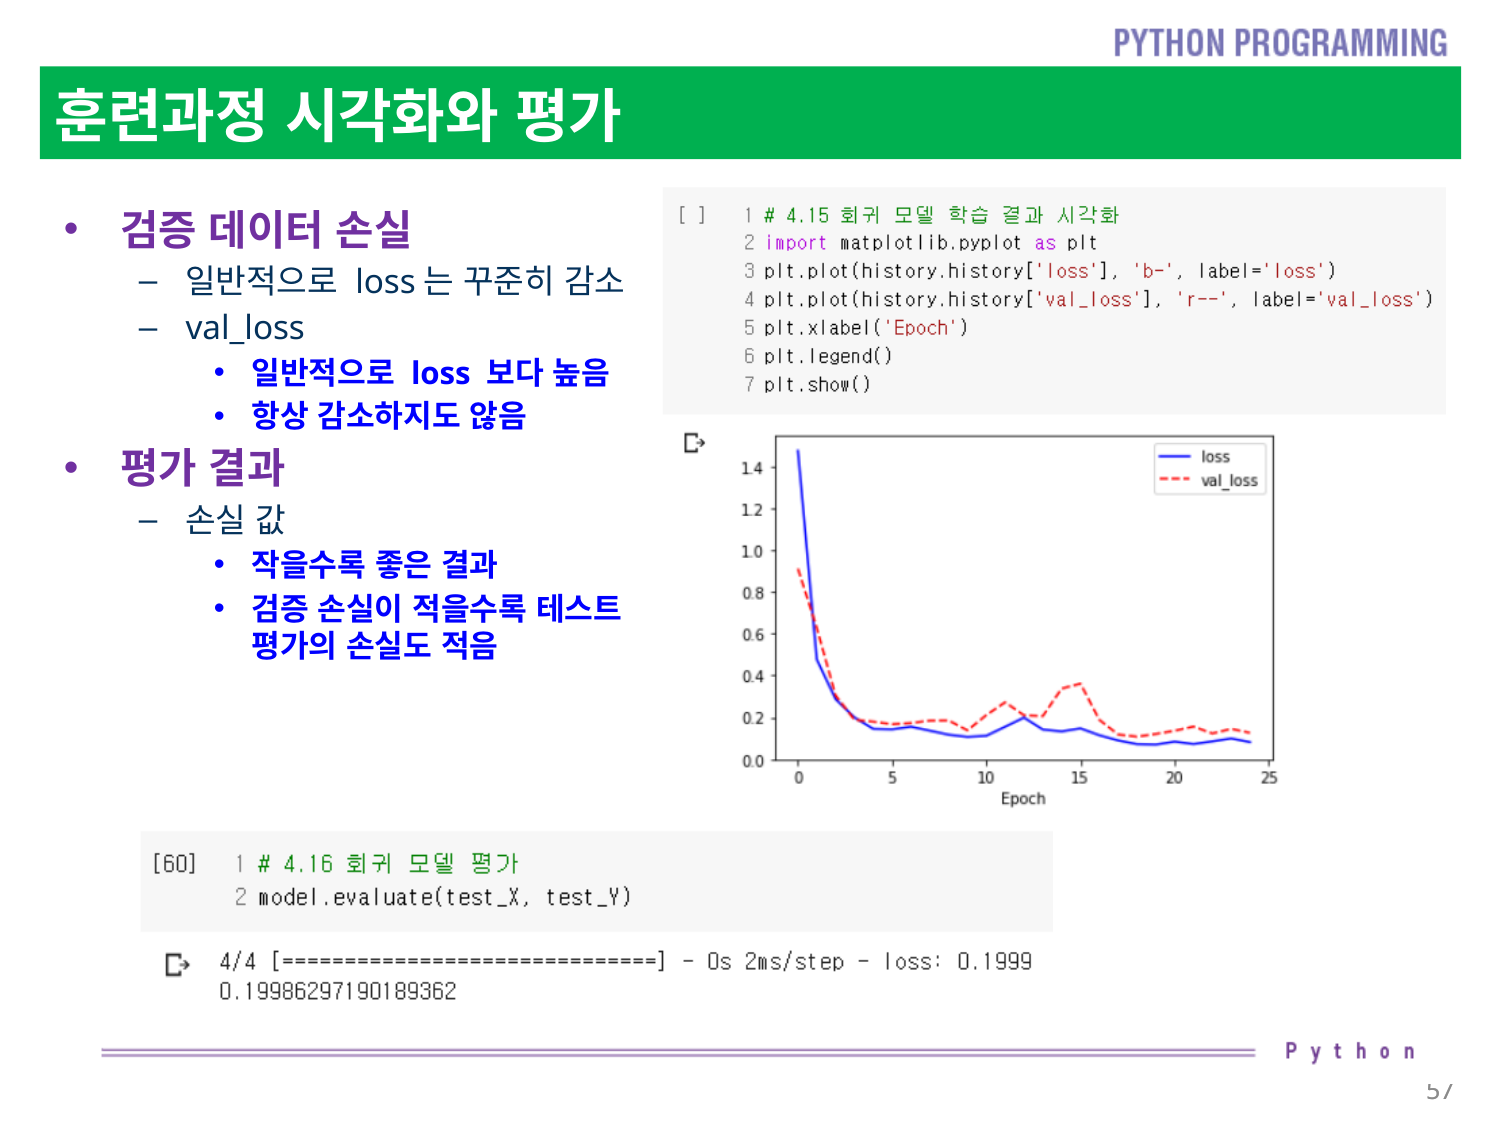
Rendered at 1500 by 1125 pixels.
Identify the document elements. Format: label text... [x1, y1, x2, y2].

list 검증 데이터 손실 일반적으로 loss는 꾸준히 감소 val_loss 일반적으로 loss 보다 높음 항상 감소하지도 않음 평가 결과 손실 값 작을수록 좋은 결과 검증 손실이 적을수록 테스트 평가의 손실도 적음 [48, 195, 660, 1041]
picture [138, 182, 1446, 1017]
title 훈련과정 시각화와 평가 [39, 76, 1444, 152]
picture [18, 1020, 1483, 1084]
slide_number 57 [1119, 1071, 1470, 1112]
picture [1106, 13, 1462, 66]
